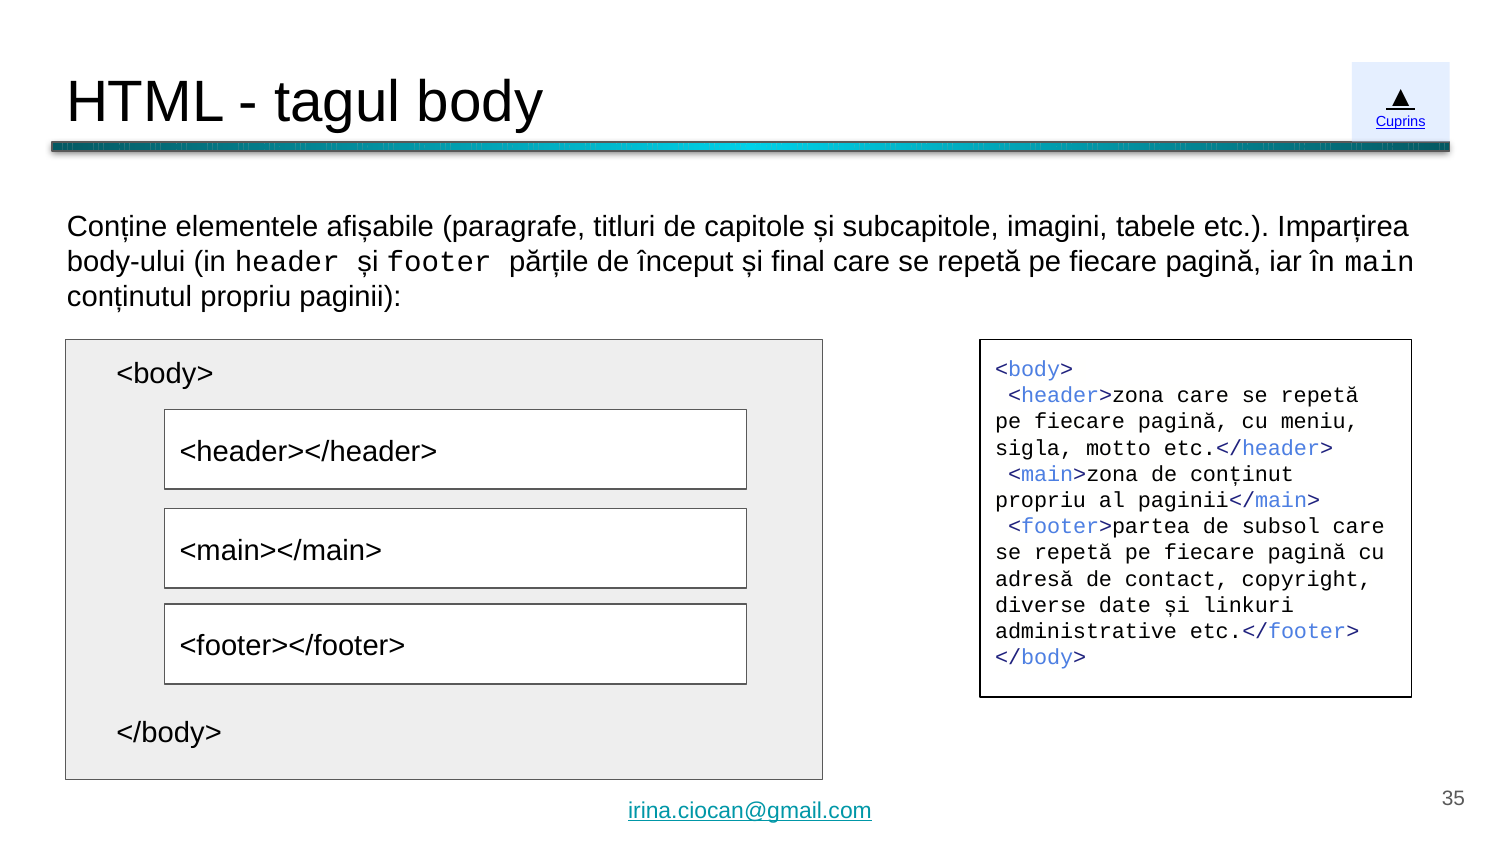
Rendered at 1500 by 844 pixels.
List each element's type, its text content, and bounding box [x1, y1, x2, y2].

text_box ▲ Cuprins [1351, 62, 1450, 142]
text_box irina.ciocan@gmail.com [613, 795, 889, 837]
text_box [51, 141, 1450, 151]
text_box </body> [101, 698, 242, 740]
slide_number ‹#› [1389, 764, 1480, 830]
text_box <body> <header>zona care se repetă pe fiecare pagină, cu meniu, sigla, motto etc.</header> <main>zona de conținut propriu al paginii</main> <footer>partea de subsol care se repetă pe fiecare pagină cu adresă de contact, copyright, diverse date și linkuri administrative etc.</footer> </body> [980, 339, 1412, 698]
text_box Conține elementele afișabile (paragrafe, titluri de capitole și subcapitole, imagini, tabele etc.). Imparțirea body-ului (in header și footer părțile de început și final care se repetă pe fiecare pagină, iar în main conținutul propriu paginii): [51, 192, 1450, 318]
text_box <footer></footer> [164, 604, 747, 684]
text_box <main></main> [164, 508, 747, 589]
text_box <body> [101, 339, 230, 381]
title HTML - tagul body [51, 48, 1449, 139]
text_box [65, 339, 823, 780]
text_box <header></header> [164, 409, 747, 490]
